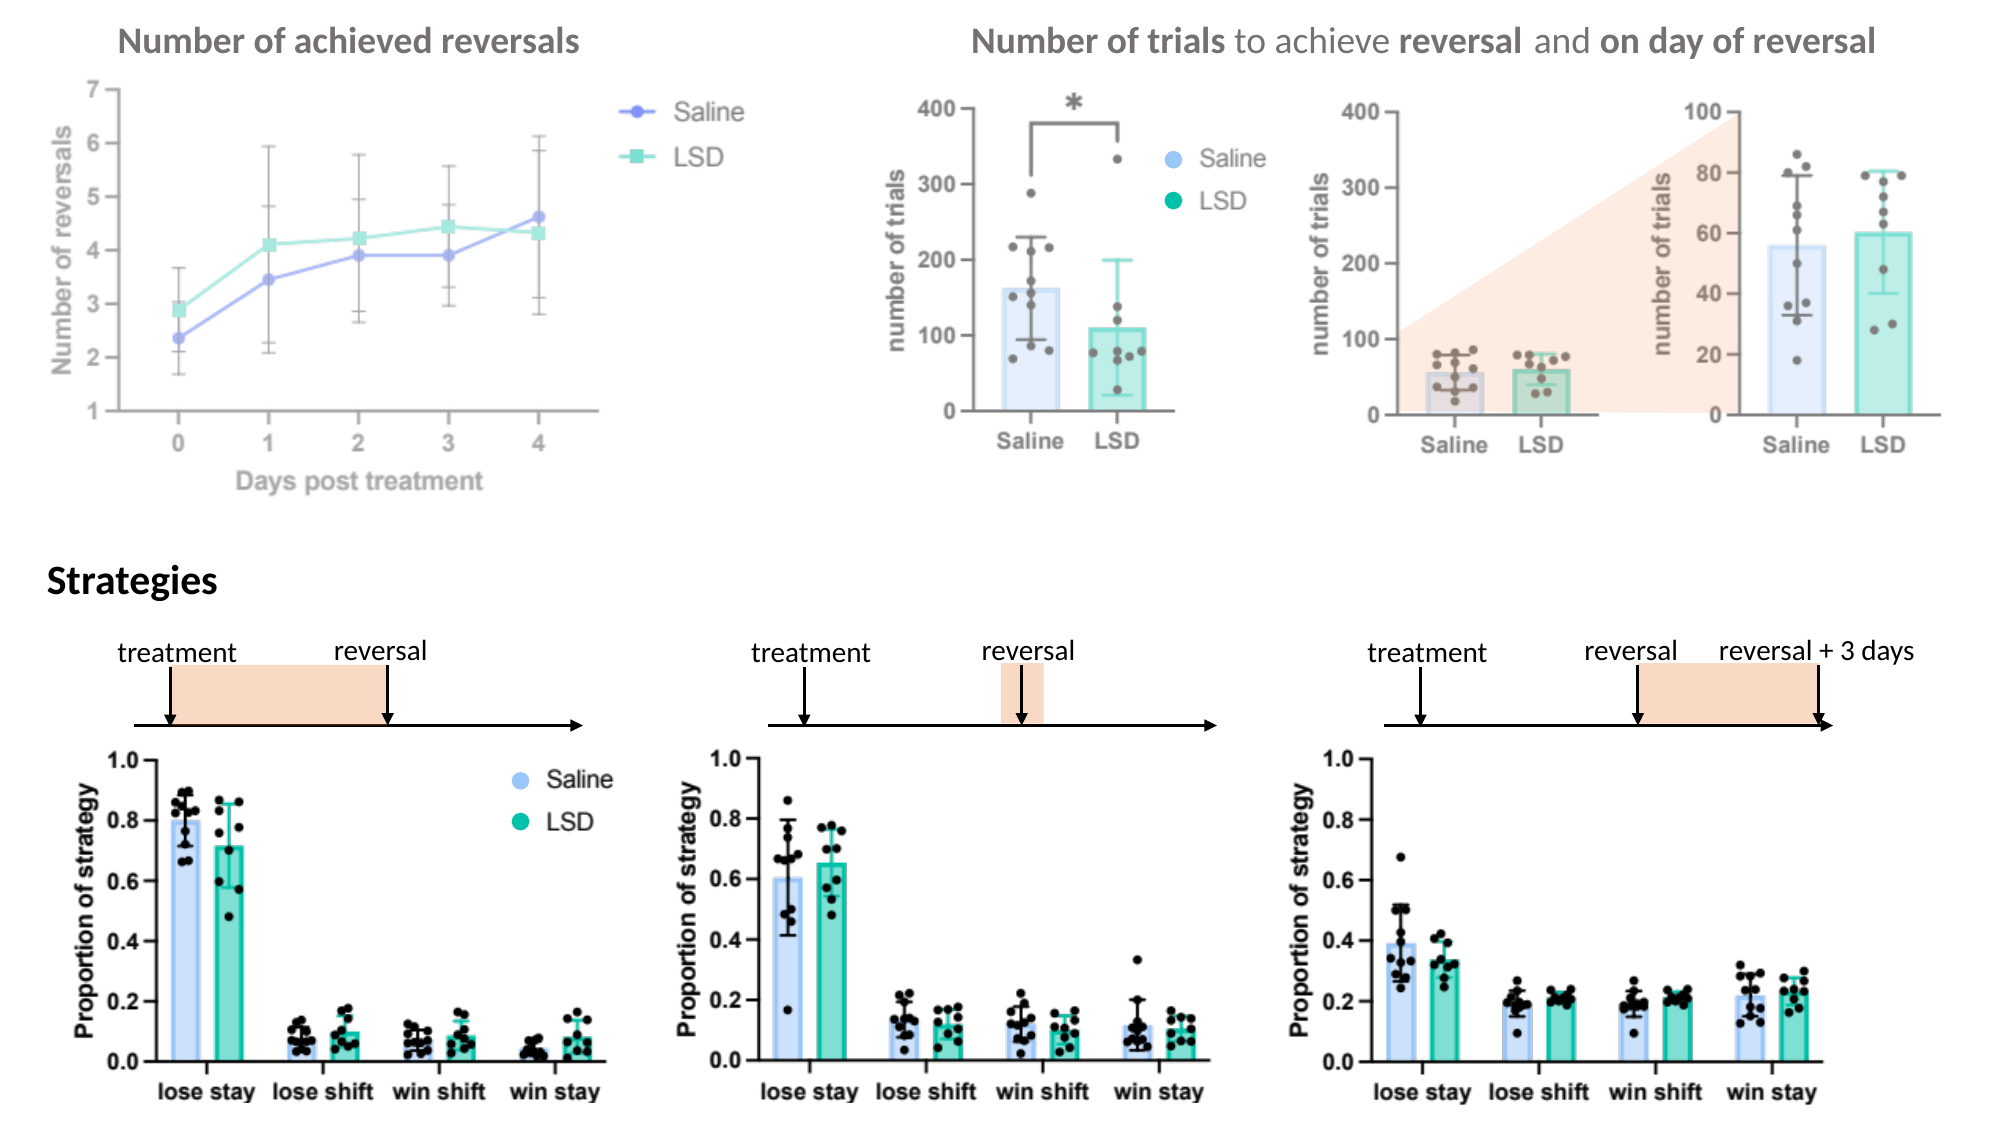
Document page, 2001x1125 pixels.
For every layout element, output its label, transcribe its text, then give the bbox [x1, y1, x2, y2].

text_box Strategies [32, 545, 234, 611]
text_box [735, 624, 1217, 728]
picture [871, 68, 1230, 454]
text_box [1164, 139, 1272, 224]
picture [36, 68, 751, 504]
text_box Number of trials to achieve reversal [956, 8, 1518, 68]
text_box and on day of reversal [1518, 8, 1973, 69]
text_box Number of achieved reversals [102, 8, 596, 68]
picture [1295, 92, 1996, 458]
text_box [1351, 624, 1931, 728]
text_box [101, 624, 583, 728]
picture [663, 730, 1217, 1103]
picture [60, 730, 619, 1103]
picture [1275, 730, 1834, 1105]
